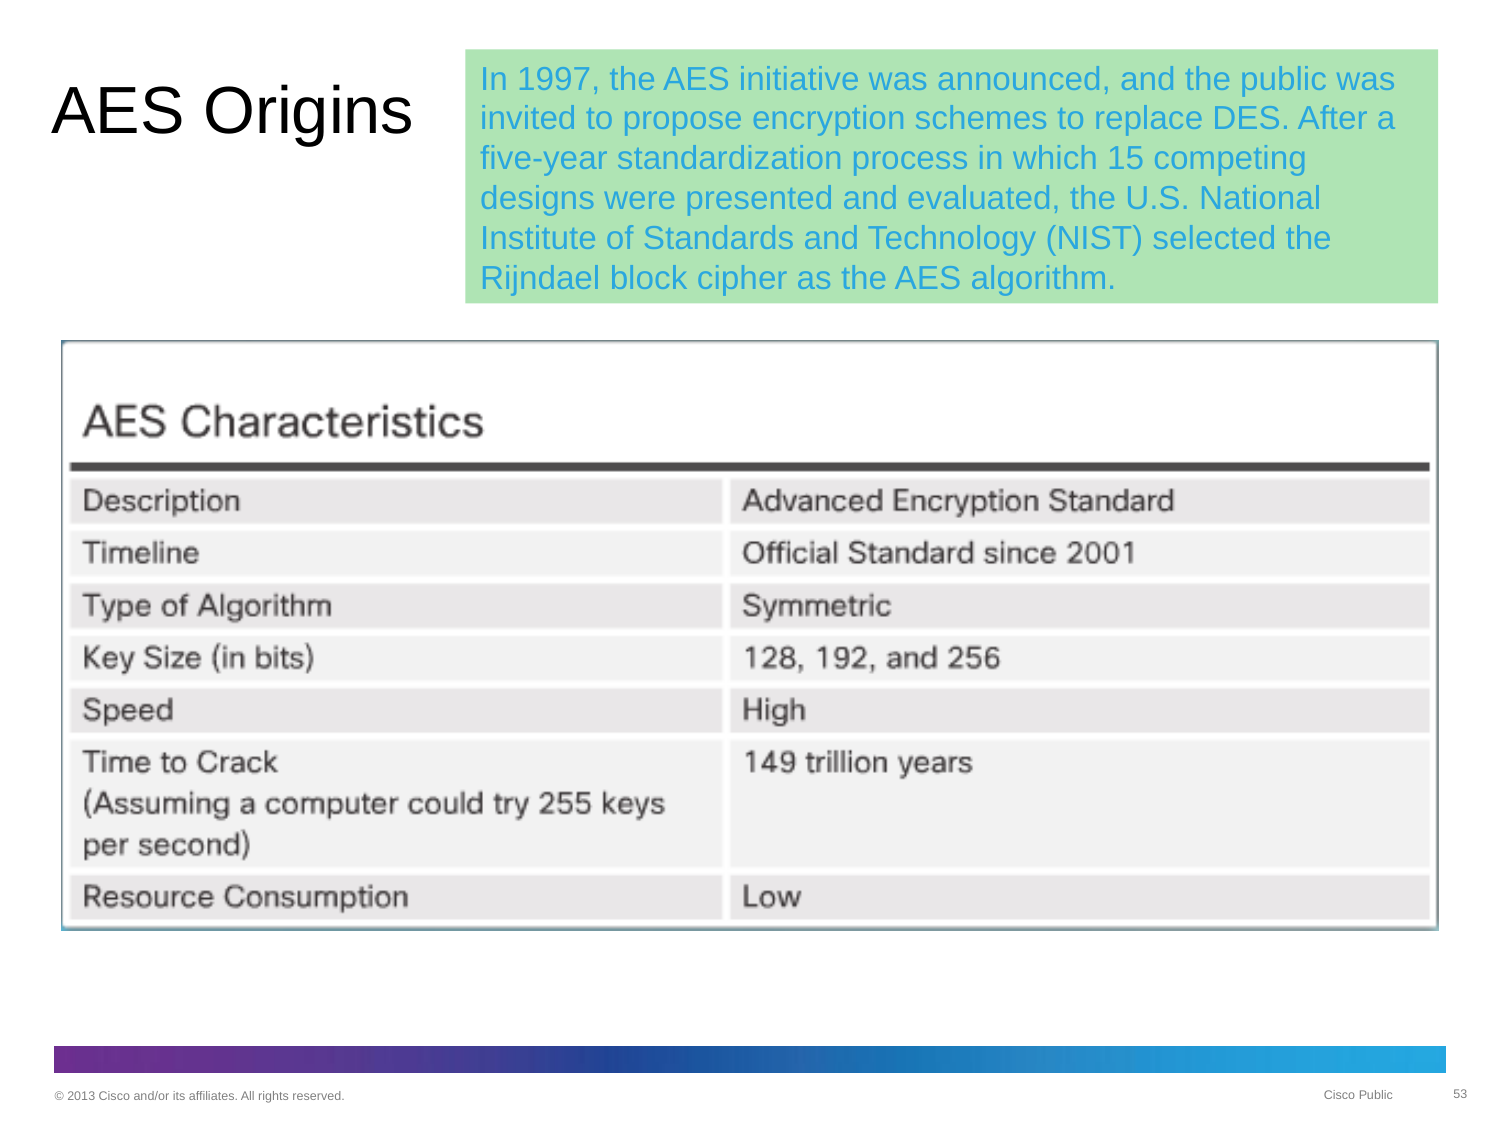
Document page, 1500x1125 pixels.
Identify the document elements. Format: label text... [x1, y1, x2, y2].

picture [61, 340, 1439, 931]
text_box In 1997, the AES initiative was announced, and the public was invited to propose encryption schemes to replace DES. After a five-year standardization process in which 15 competing designs were presented and evaluated, the U.S. National Institute of Standards and Technology (NIST) selected the Rijndael block cipher as the AES algorithm. [465, 49, 1439, 304]
title AES Origins [37, 17, 1447, 155]
picture [54, 1046, 1446, 1073]
